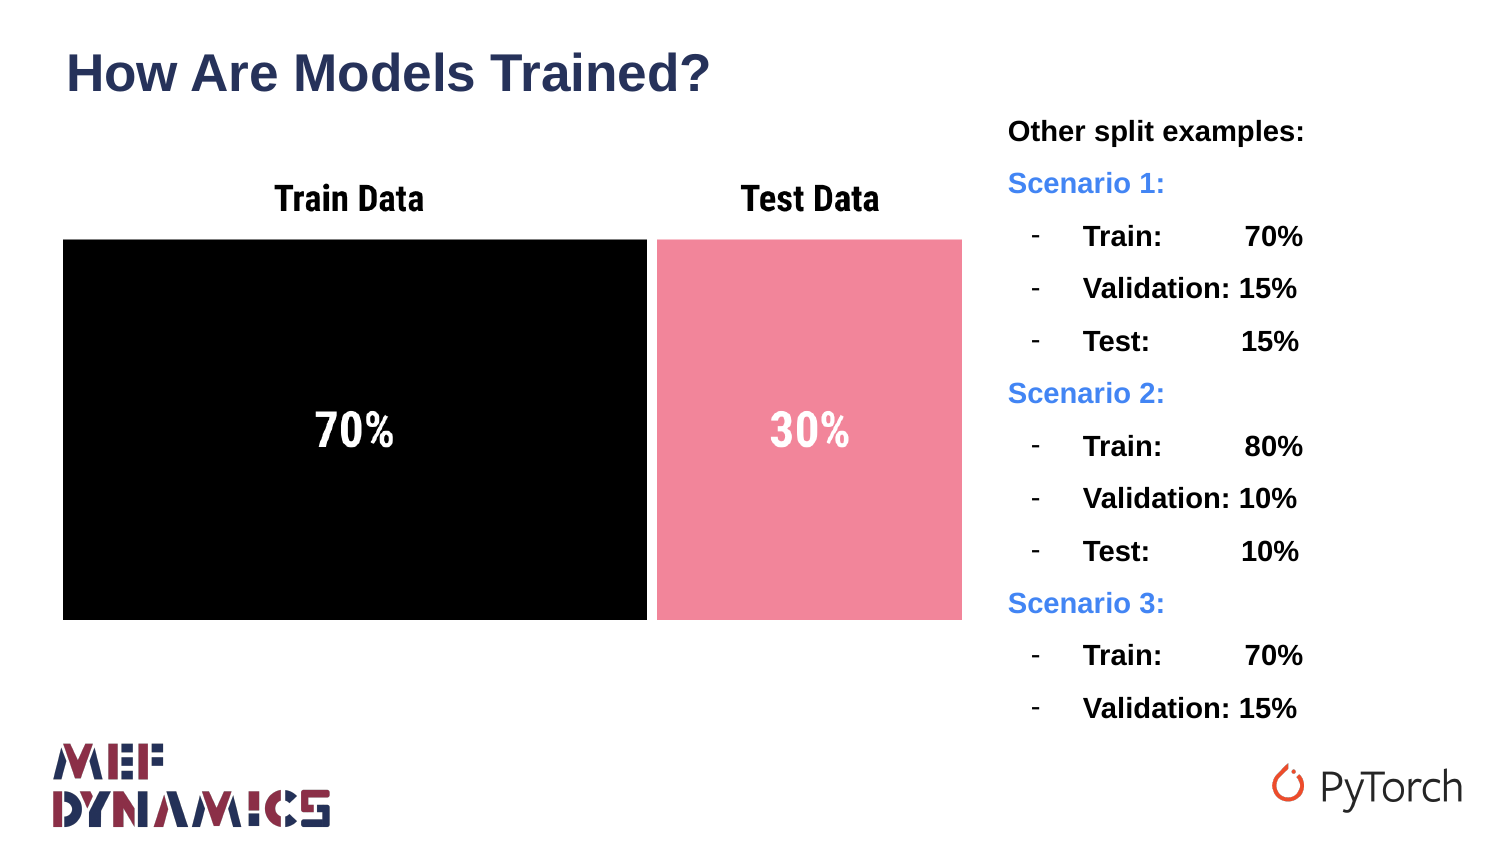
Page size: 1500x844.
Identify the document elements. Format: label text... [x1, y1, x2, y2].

picture [50, 742, 333, 830]
title How Are Models Trained? [51, 23, 1449, 118]
picture [50, 146, 973, 631]
text_box Other split examples: Scenario 1: Train: 70% Validation: 15% Test: 15% Scenario 2: Train: 80% Validation: 10% Test: 10% Scenario 3: Train: 70% Validation: 15% [993, 79, 1475, 792]
picture [1258, 734, 1475, 838]
